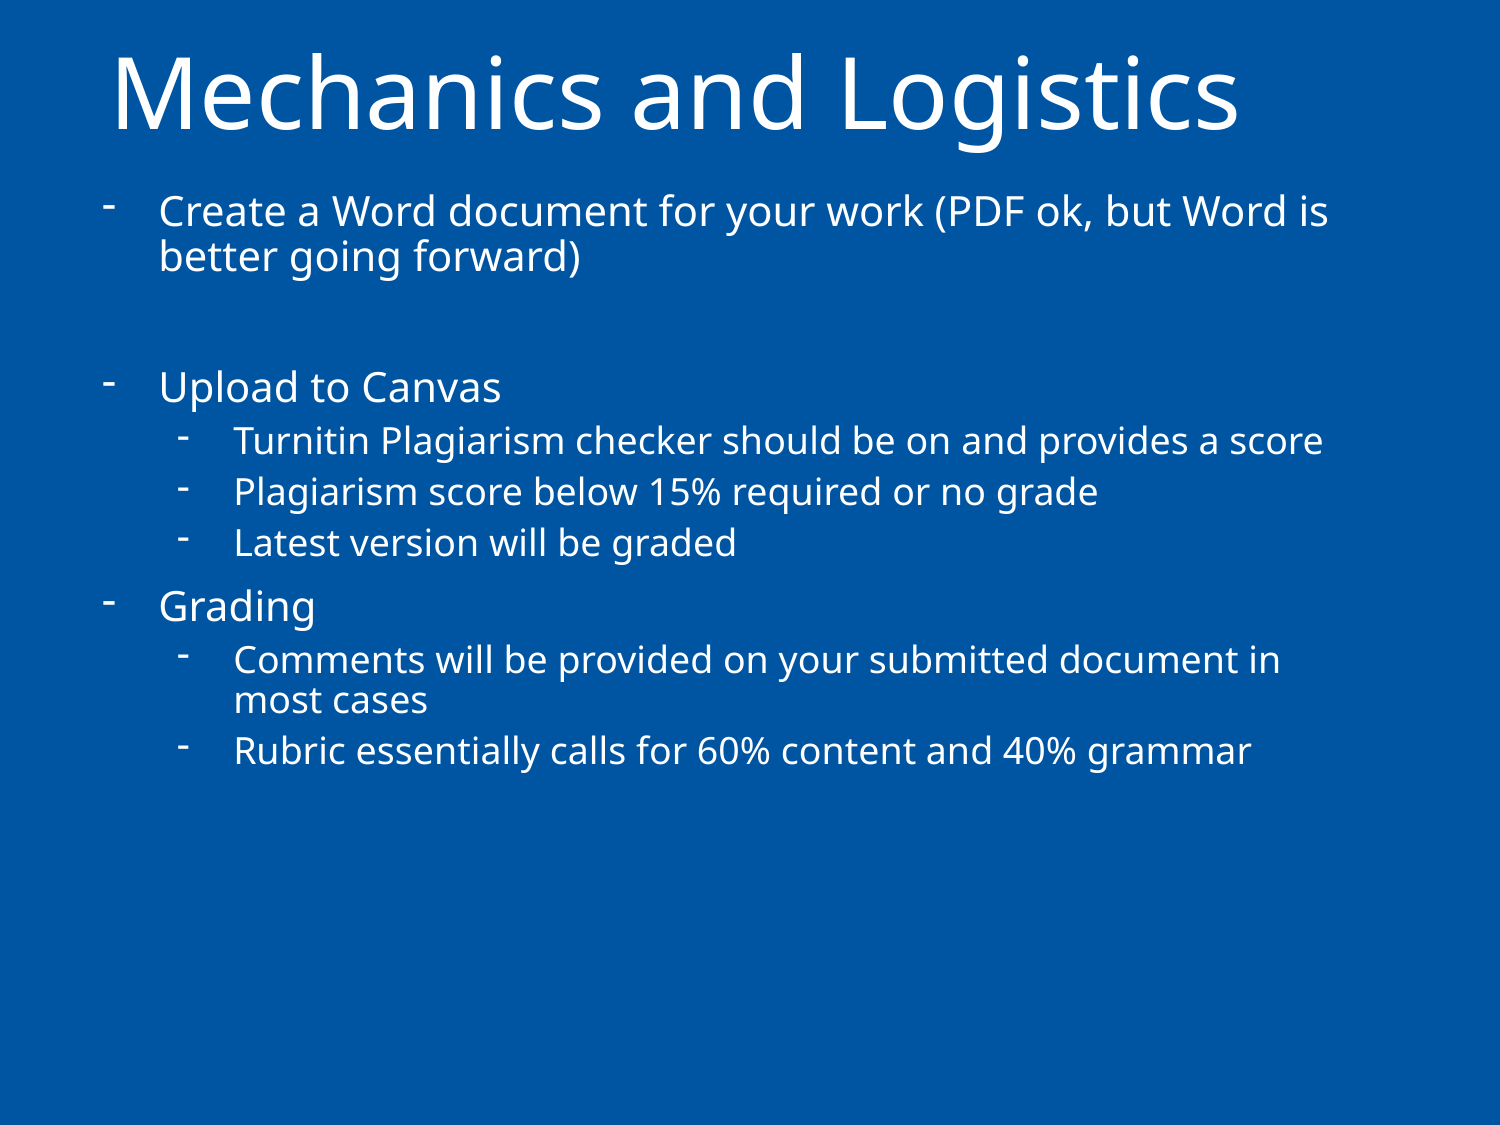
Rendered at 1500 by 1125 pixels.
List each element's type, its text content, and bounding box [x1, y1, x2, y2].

title Mechanics and Logistics [94, 24, 1388, 170]
list Create a Word document for your work (PDF ok, but Word is better going forward) Upload to Canvas Turnitin Plagiarism checker should be on and provides a score Plagiarism score below 15% required or no grade Latest version will be graded Grading Comments will be provided on your submitted document in most cases Rubric essentially calls for 60% content and 40% grammar [87, 182, 1381, 997]
